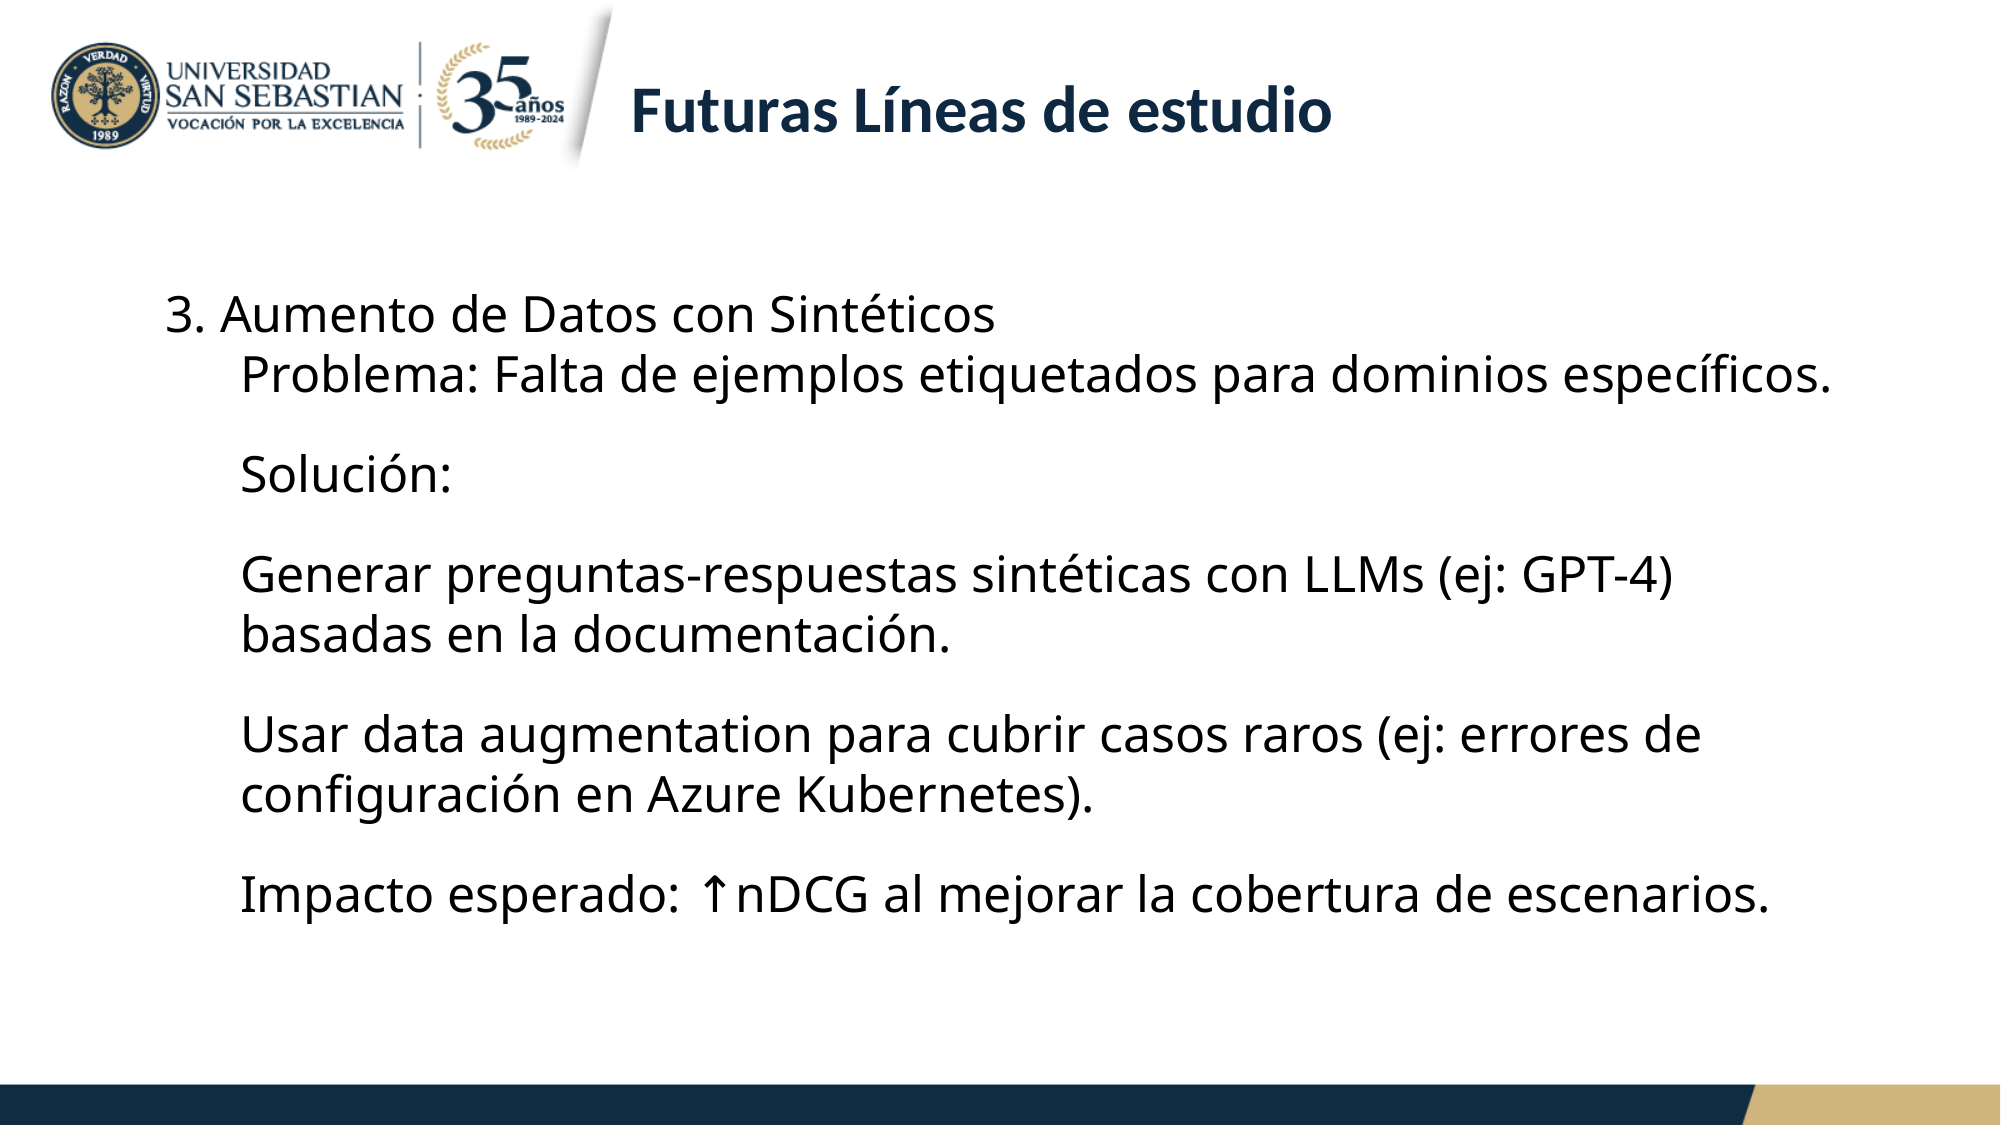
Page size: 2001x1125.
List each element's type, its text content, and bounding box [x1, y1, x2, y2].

title Futuras Líneas de estudio [616, 42, 1949, 180]
text_box 3. Aumento de Datos con Sintéticos Problema: Falta de ejemplos etiquetados para dominios específicos. Solución: Generar preguntas-respuestas sintéticas con LLMs (ej: GPT-4) basadas en la documentación. Usar data augmentation para cubrir casos raros (ej: errores de configuración en Azure Kubernetes). Impacto esperado: ↑nDCG al mejorar la cobertura de escenarios. [150, 274, 1852, 970]
picture [0, 0, 2001, 1125]
